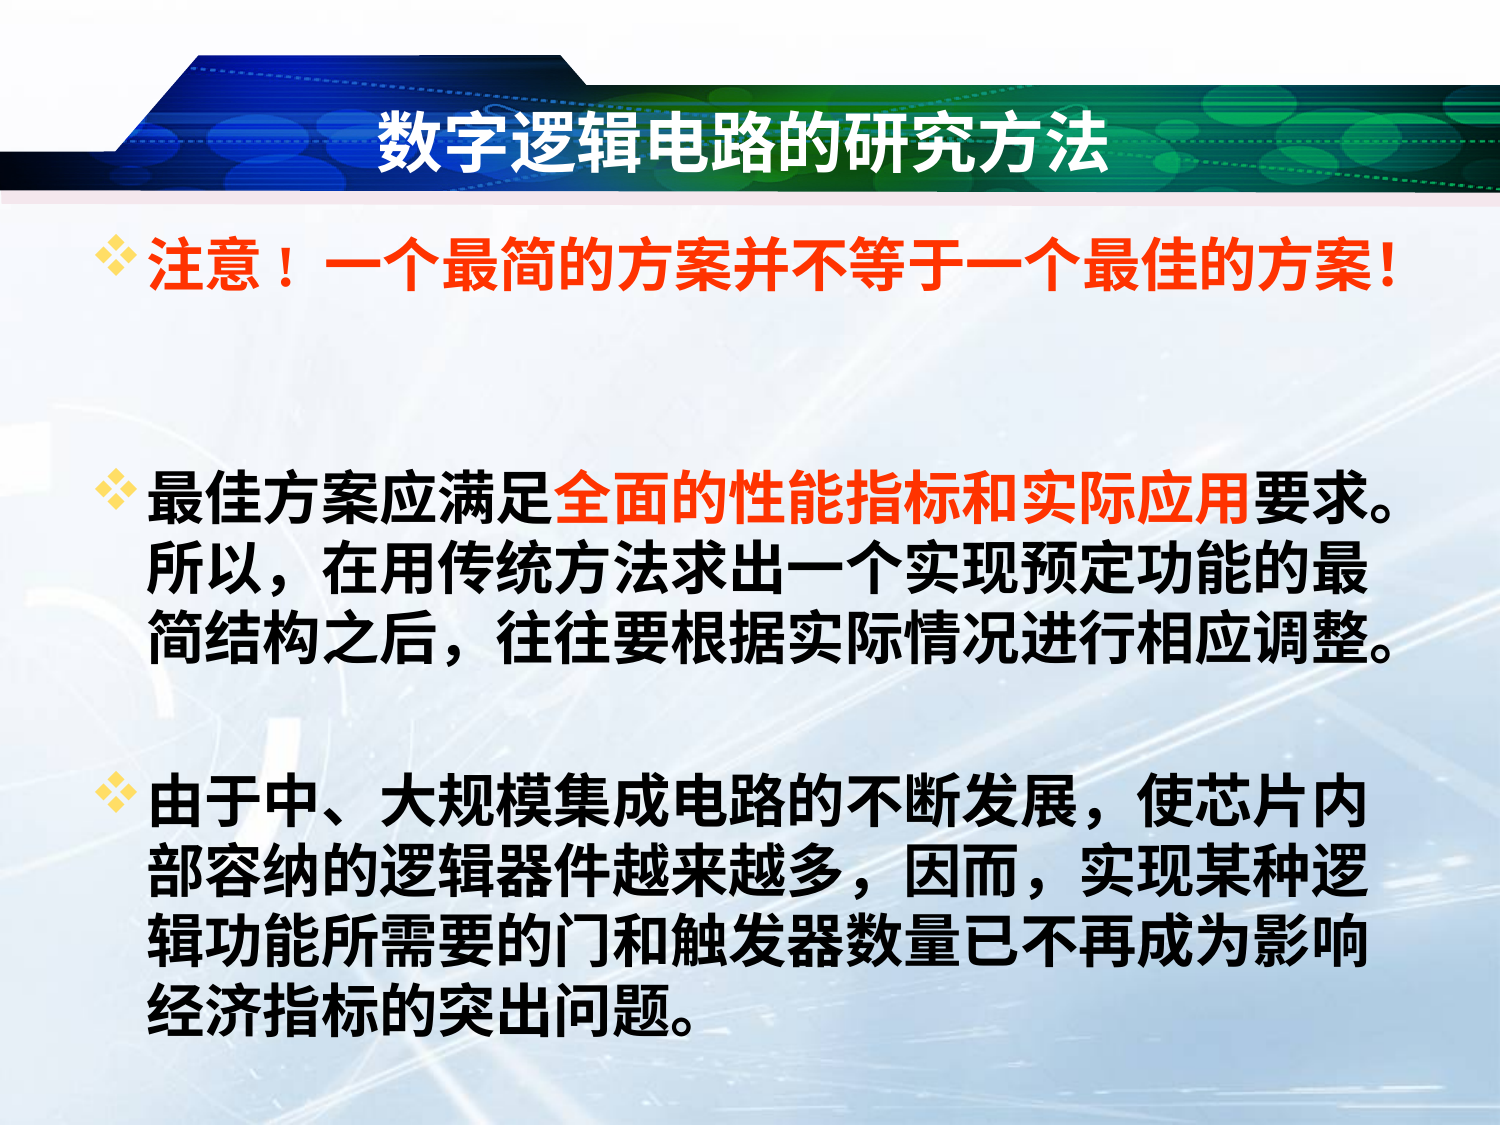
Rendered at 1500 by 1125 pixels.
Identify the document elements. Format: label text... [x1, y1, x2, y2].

picture [0, 0, 1500, 1125]
list 注意! 一个最简的方案并不等于一个最佳的方案！ 最佳方案应满足全面的性能指标和实际应用要求。所以，在用传统方法求出一个实现预定功能的最简结构之后，往往要根据实际情况进行相应调整。 由于中、大规模集成电路的不断发展，使芯片内部容纳的逻辑器件越来越多，因而，实现某种逻辑功能所需要的门和触发器数量已不再成为影响经济指标的突出问题。 [74, 220, 1426, 1064]
title 数字逻辑电路的研究方法 [99, 94, 1388, 188]
